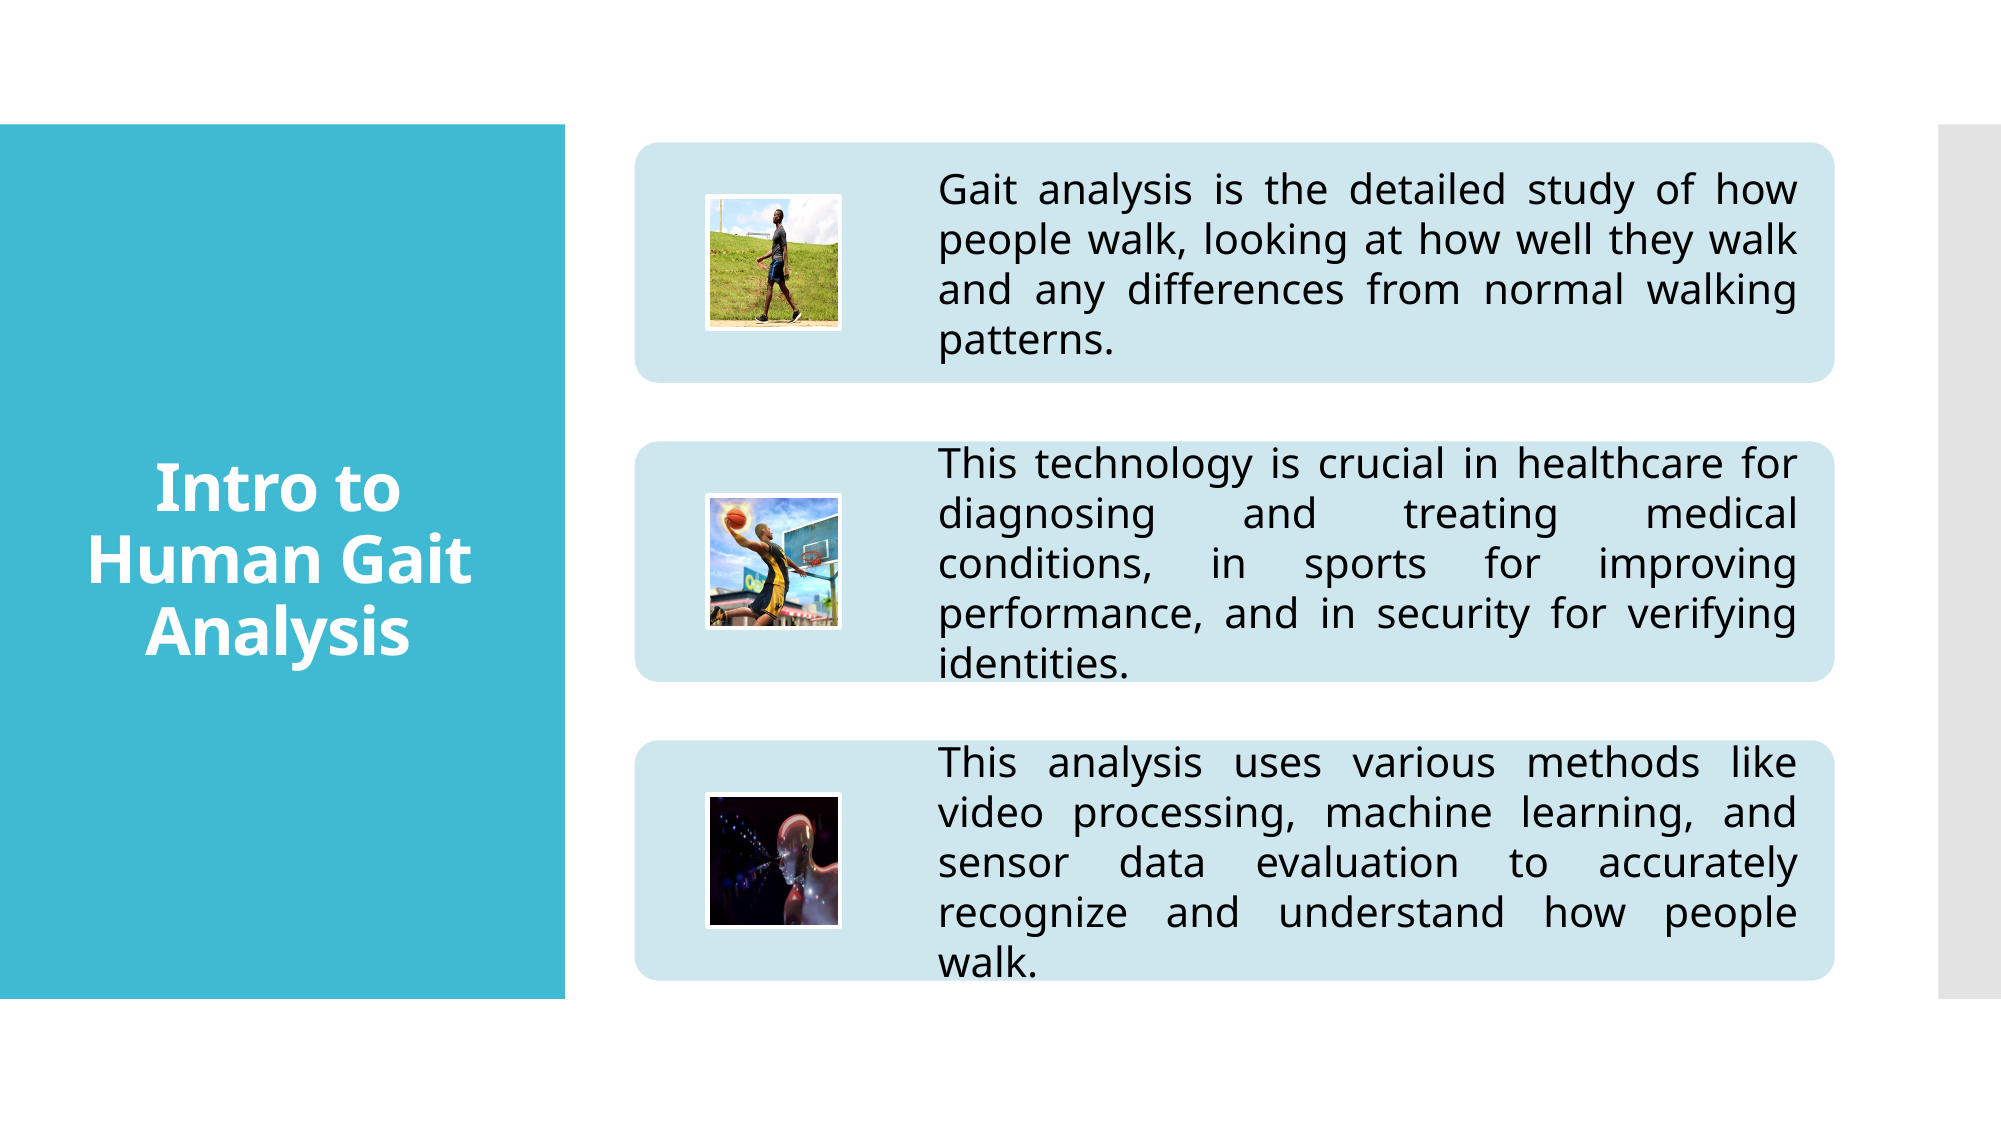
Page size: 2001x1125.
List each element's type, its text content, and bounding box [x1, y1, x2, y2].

title Intro to Human Gait Analysis [15, 184, 542, 940]
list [634, 141, 1835, 982]
